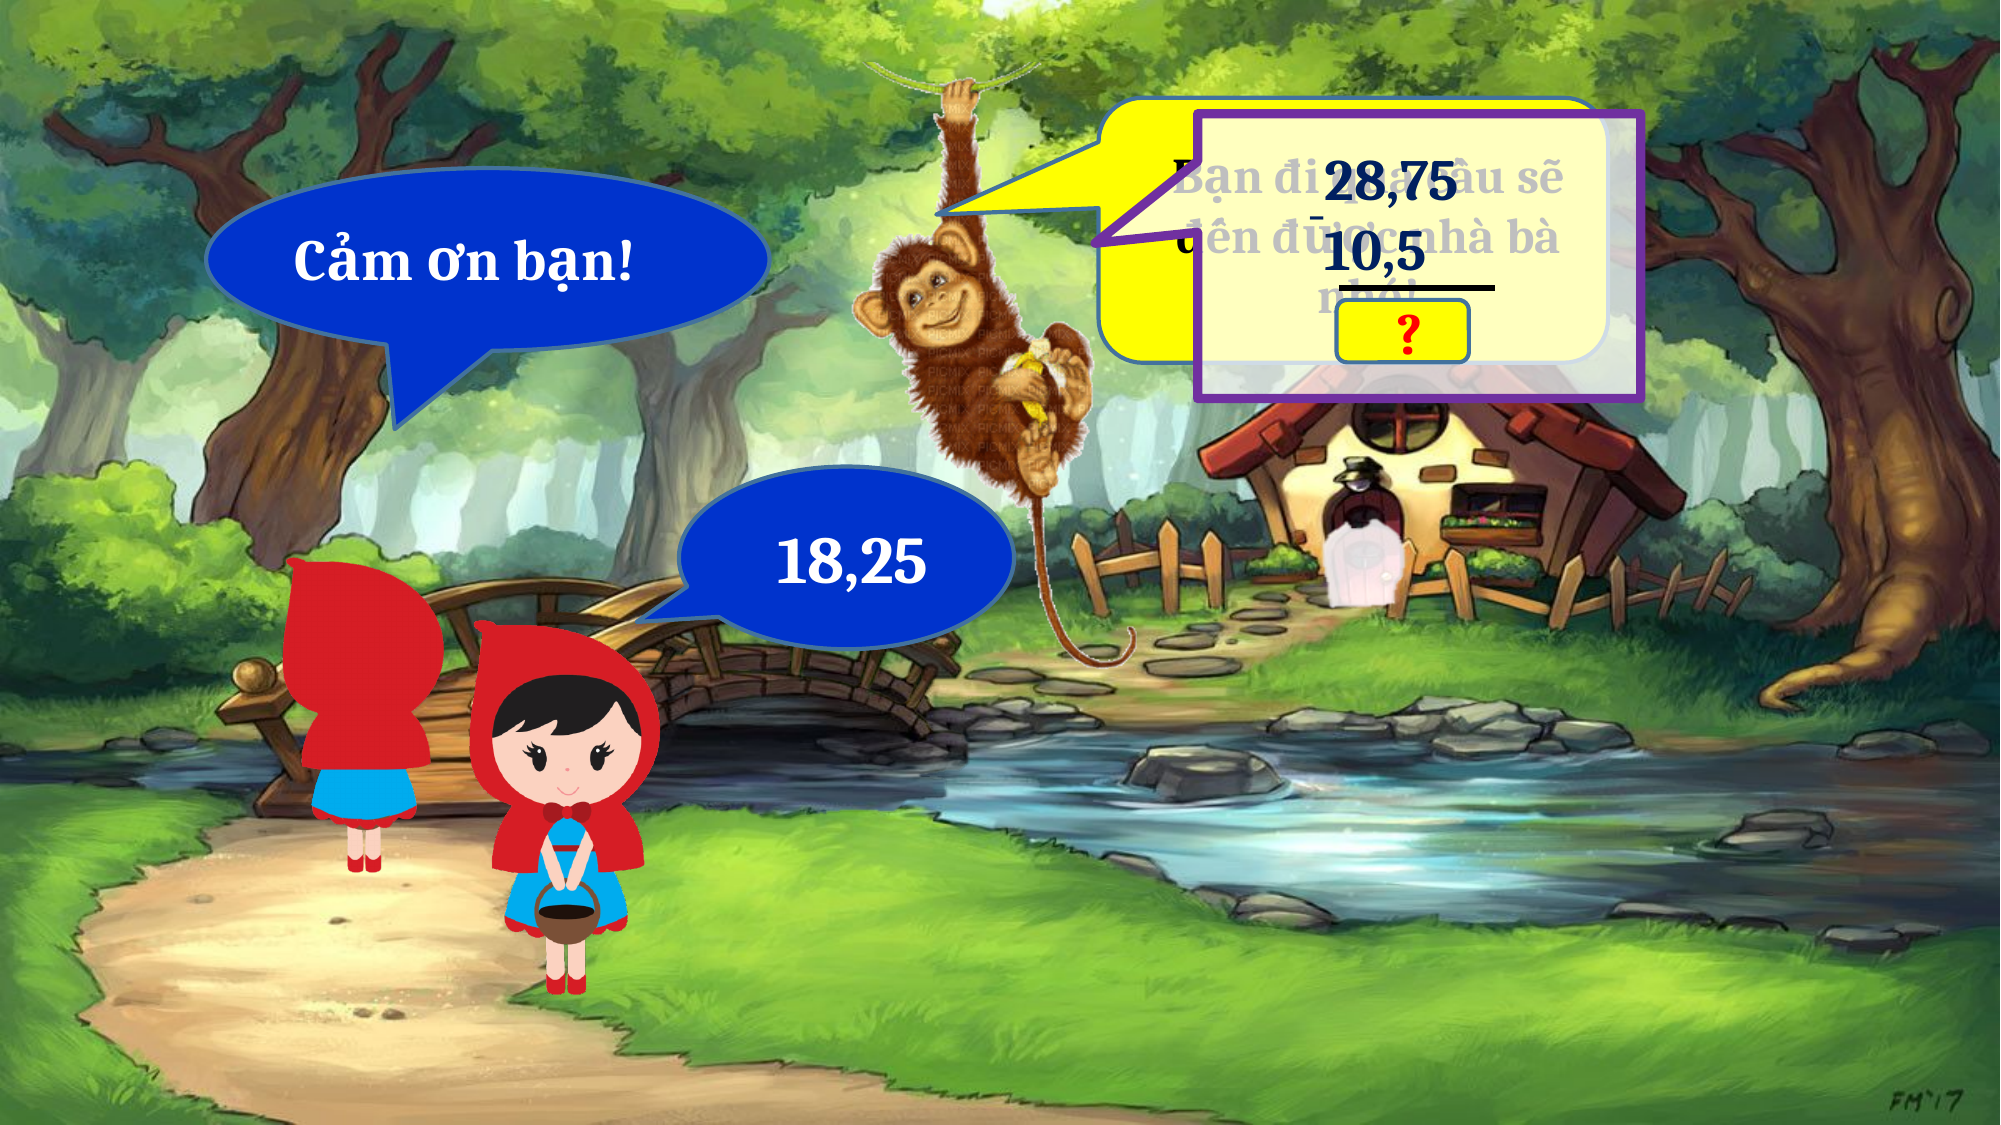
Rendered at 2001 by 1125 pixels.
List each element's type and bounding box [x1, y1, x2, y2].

picture [0, 0, 2001, 1125]
text_box [183, 167, 770, 351]
text_box [1098, 97, 1609, 363]
text_box [678, 466, 1015, 650]
text_box [1197, 113, 1641, 399]
